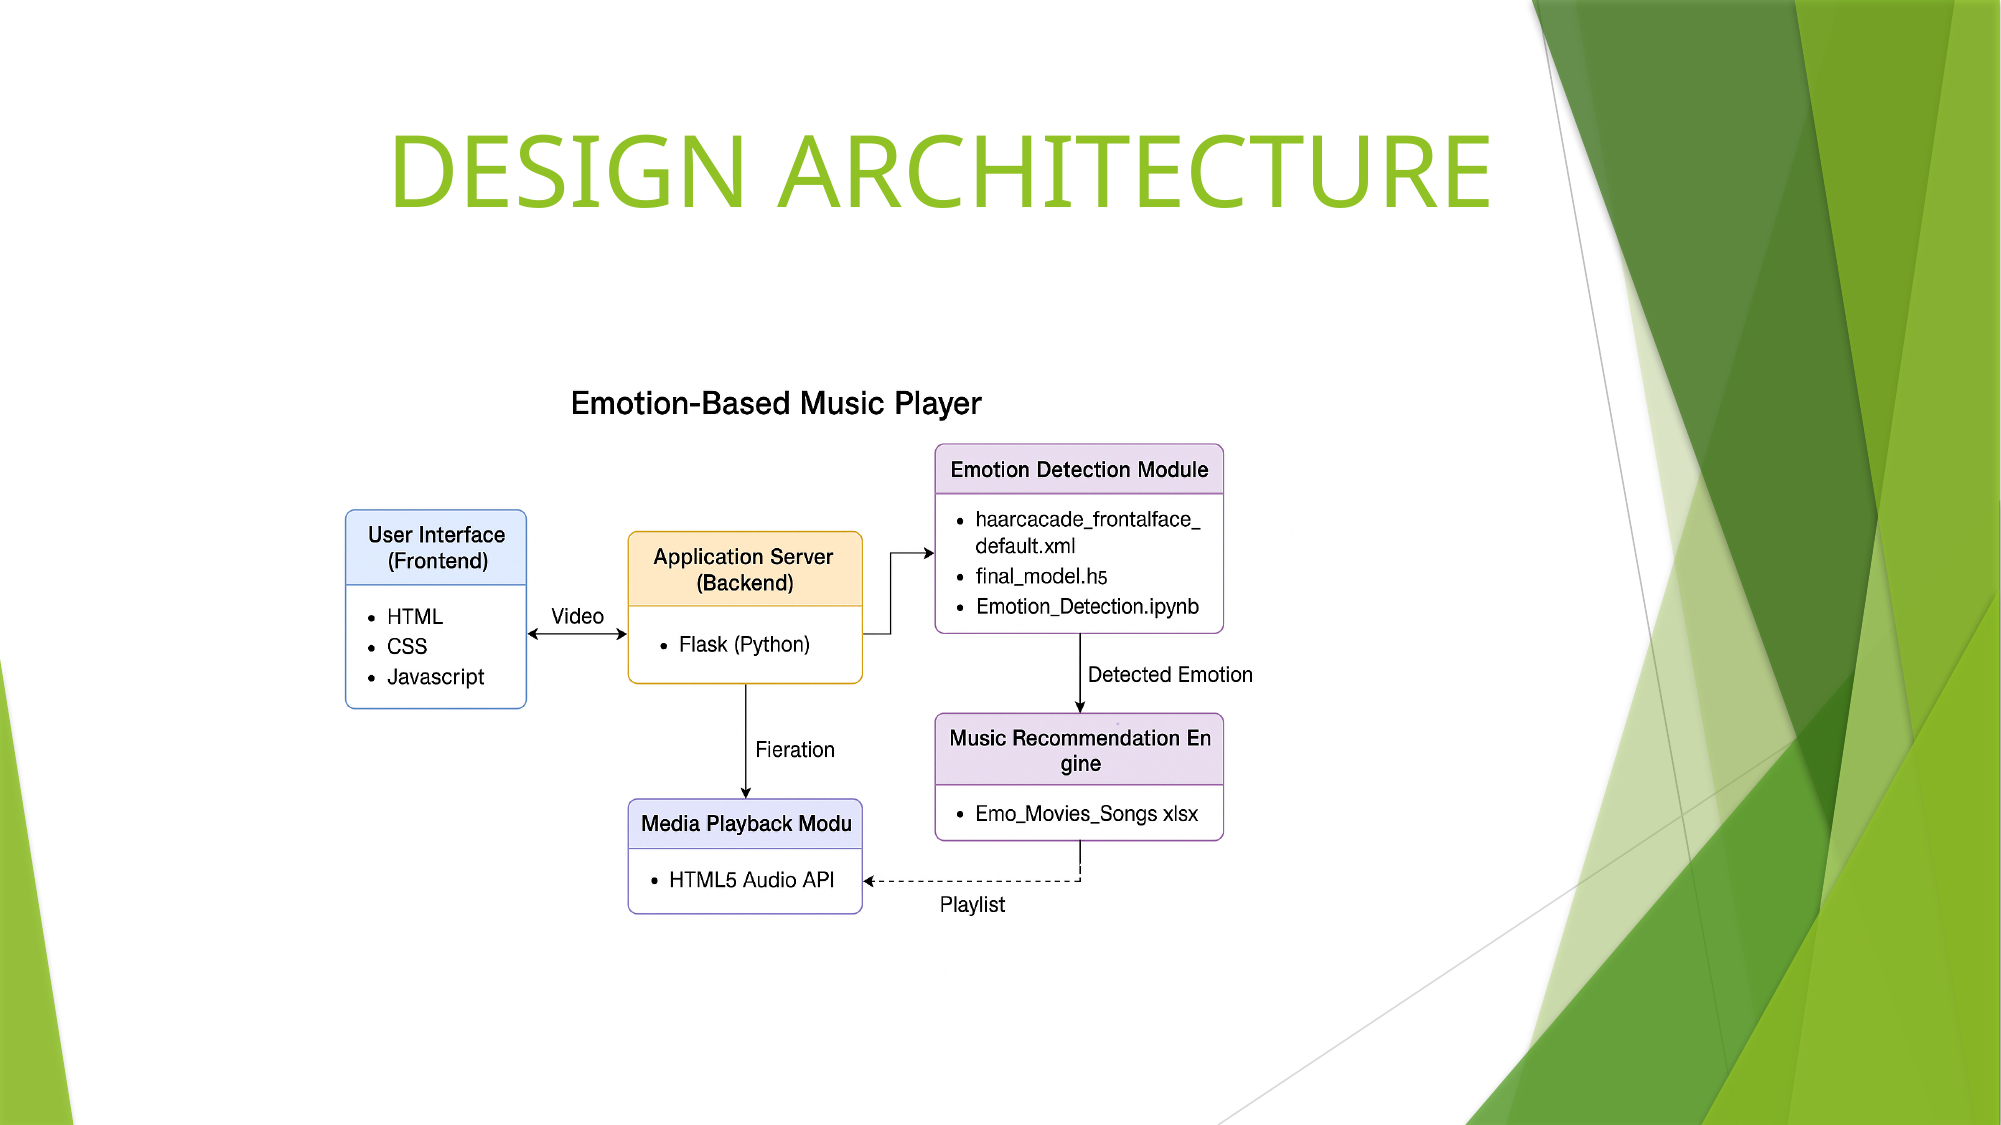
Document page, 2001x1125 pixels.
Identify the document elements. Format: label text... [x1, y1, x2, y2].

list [338, 353, 1295, 992]
title DESIGN ARCHITECTURE [111, 99, 1522, 317]
